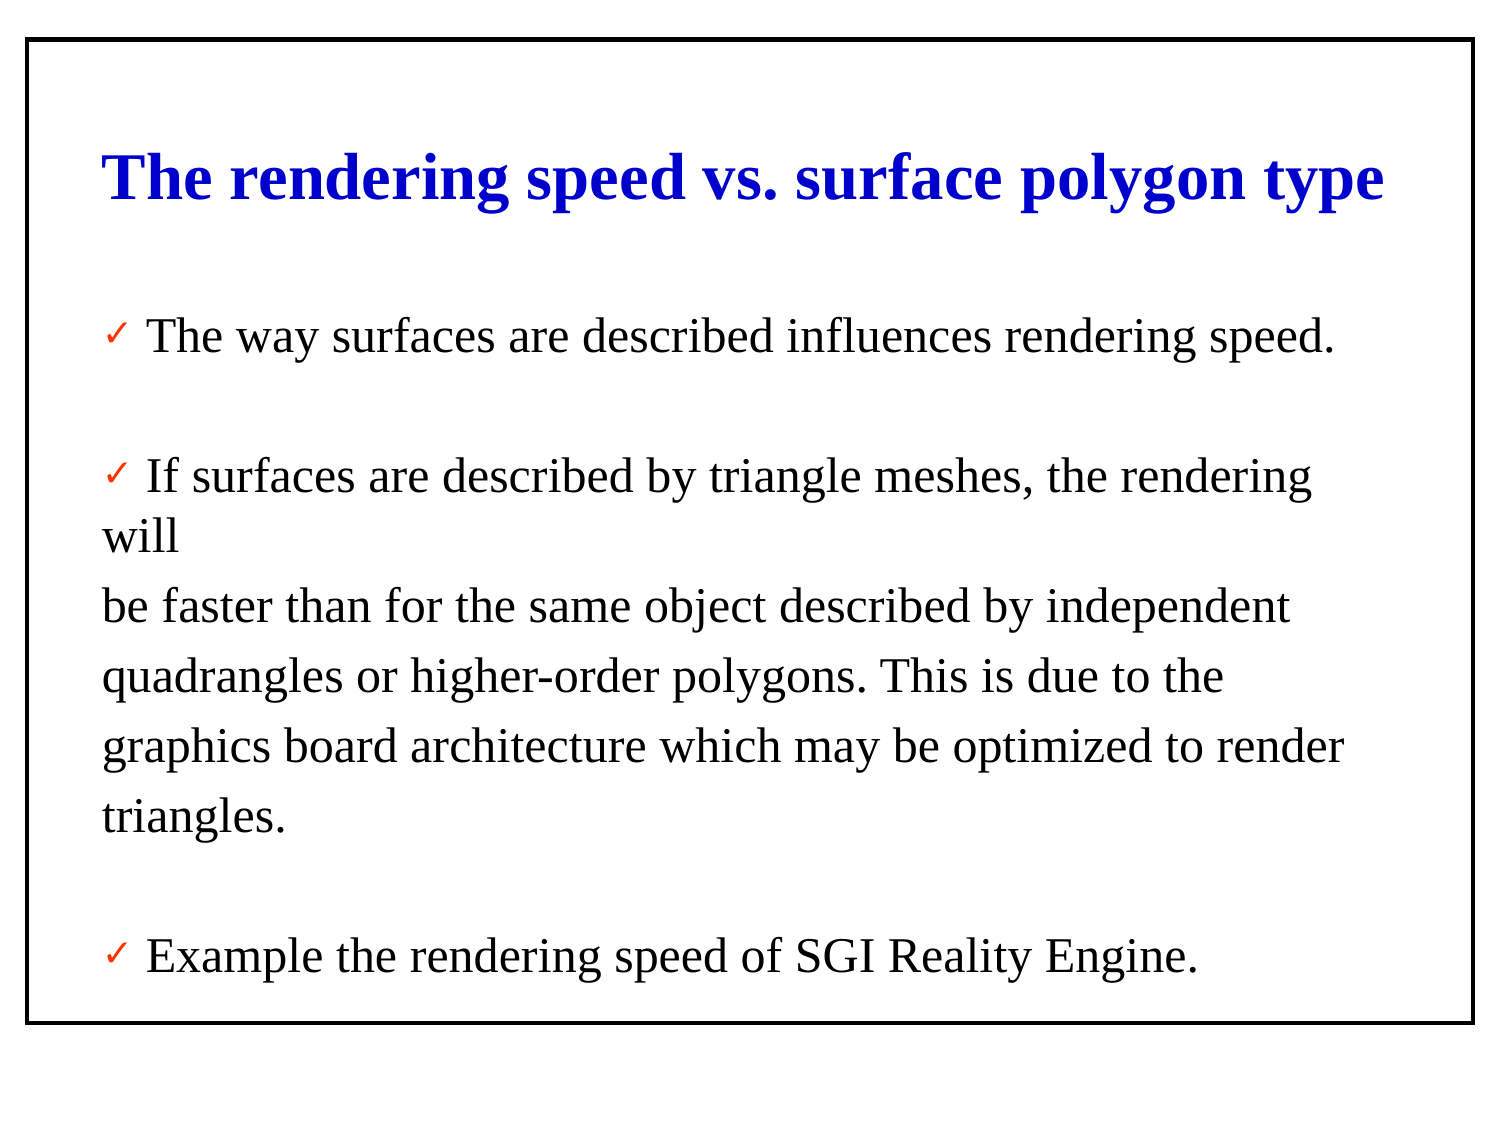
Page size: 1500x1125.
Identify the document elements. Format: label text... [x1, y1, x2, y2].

text_box The rendering speed vs. surface polygon type The way surfaces are described influences rendering speed. If surfaces are described by triangle meshes, the rendering will be faster than for the same object described by independent quadrangles or higher-order polygons. This is due to the graphics board architecture which may be optimized to render triangles. Example the rendering speed of SGI Reality Engine. [86, 125, 1413, 947]
